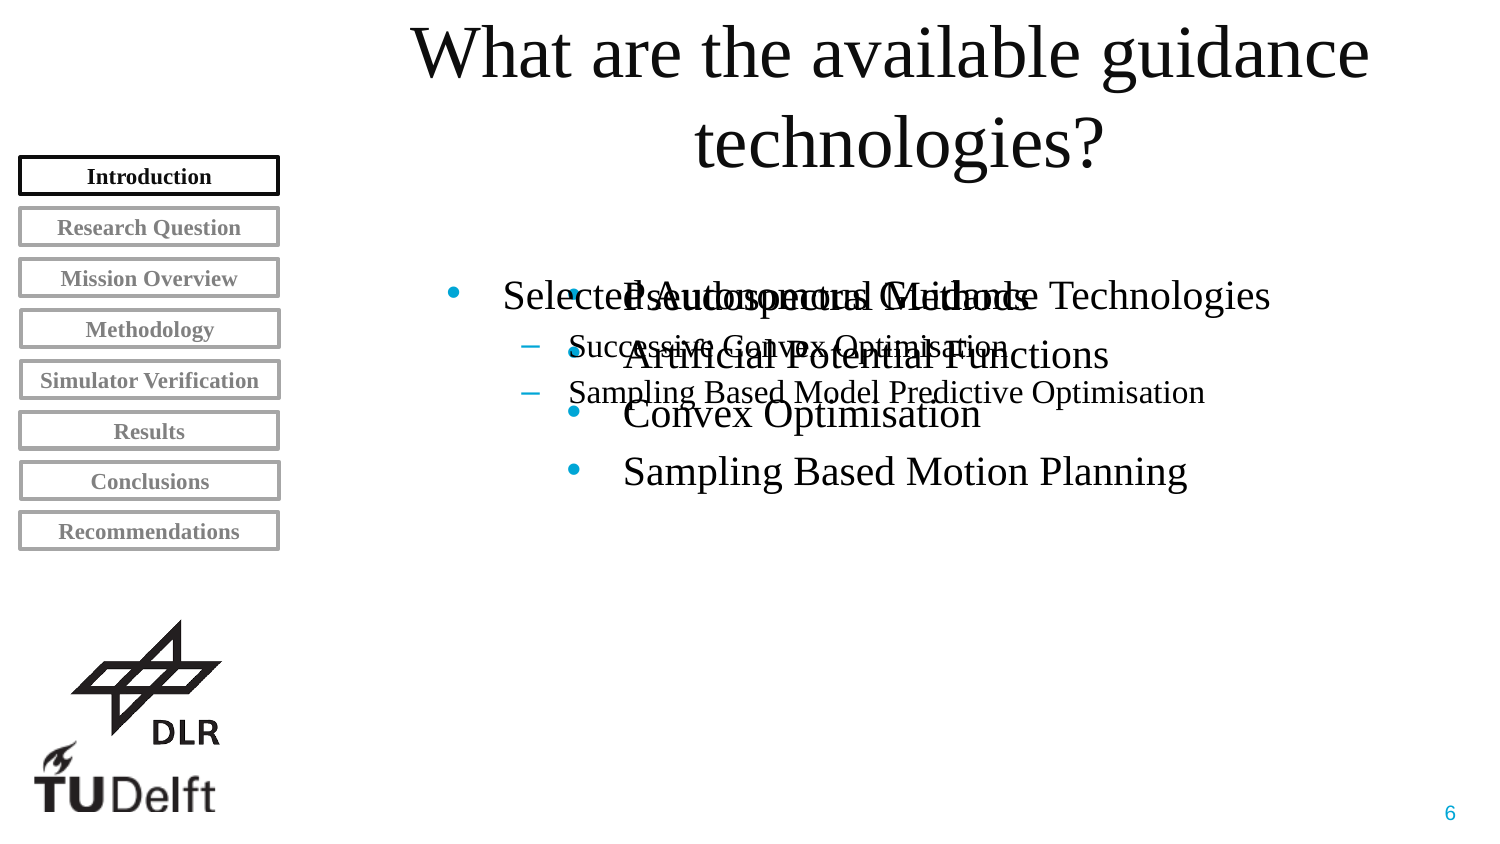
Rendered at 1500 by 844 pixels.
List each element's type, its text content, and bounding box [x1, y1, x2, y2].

text_box Recommendations [20, 512, 279, 549]
text_box Mission Overview [20, 259, 279, 296]
text_box Results [20, 411, 279, 449]
text_box Research Question [20, 208, 279, 245]
picture [66, 615, 226, 748]
text_box Simulator Verification [20, 361, 279, 398]
text_box Methodology [21, 310, 280, 347]
text_box Introduction [20, 157, 279, 194]
text_box Selected Autonomous Guidance Technologies Successive Convex Optimisation Sampling Based Model Predictive Optimisation [431, 260, 1369, 564]
title What are the available guidance technologies? [300, 9, 1500, 175]
text_box Conclusions [21, 462, 280, 499]
